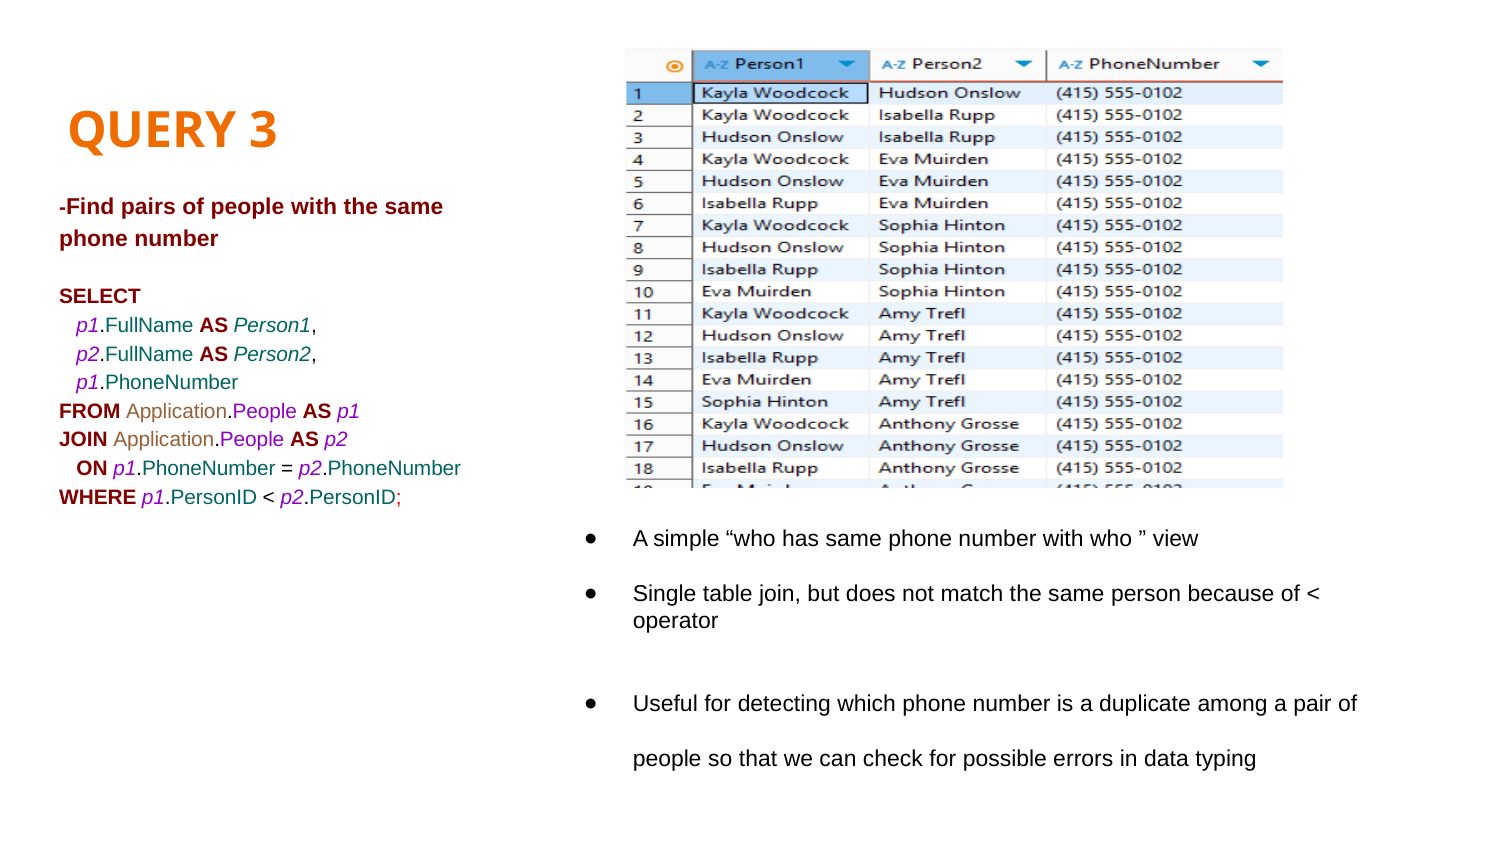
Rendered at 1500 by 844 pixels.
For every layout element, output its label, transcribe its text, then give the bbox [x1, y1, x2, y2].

title QUERY 3 [52, 48, 513, 173]
picture [624, 48, 1283, 488]
list -Find pairs of people with the same phone number SELECT p1.FullName AS Person1, p2.FullName AS Person2, p1.PhoneNumber FROM Application.People AS p1 JOIN Application.People AS p2 ON p1.PhoneNumber = p2.PhoneNumber WHERE p1.PersonID < p2.PersonID; [39, 172, 481, 844]
text_box A simple “who has same phone number with who ” view Single table join, but does not match the same person because of < operator Useful for detecting which phone number is a duplicate among a pair of people so that we can check for possible errors in data typing [543, 508, 1401, 814]
